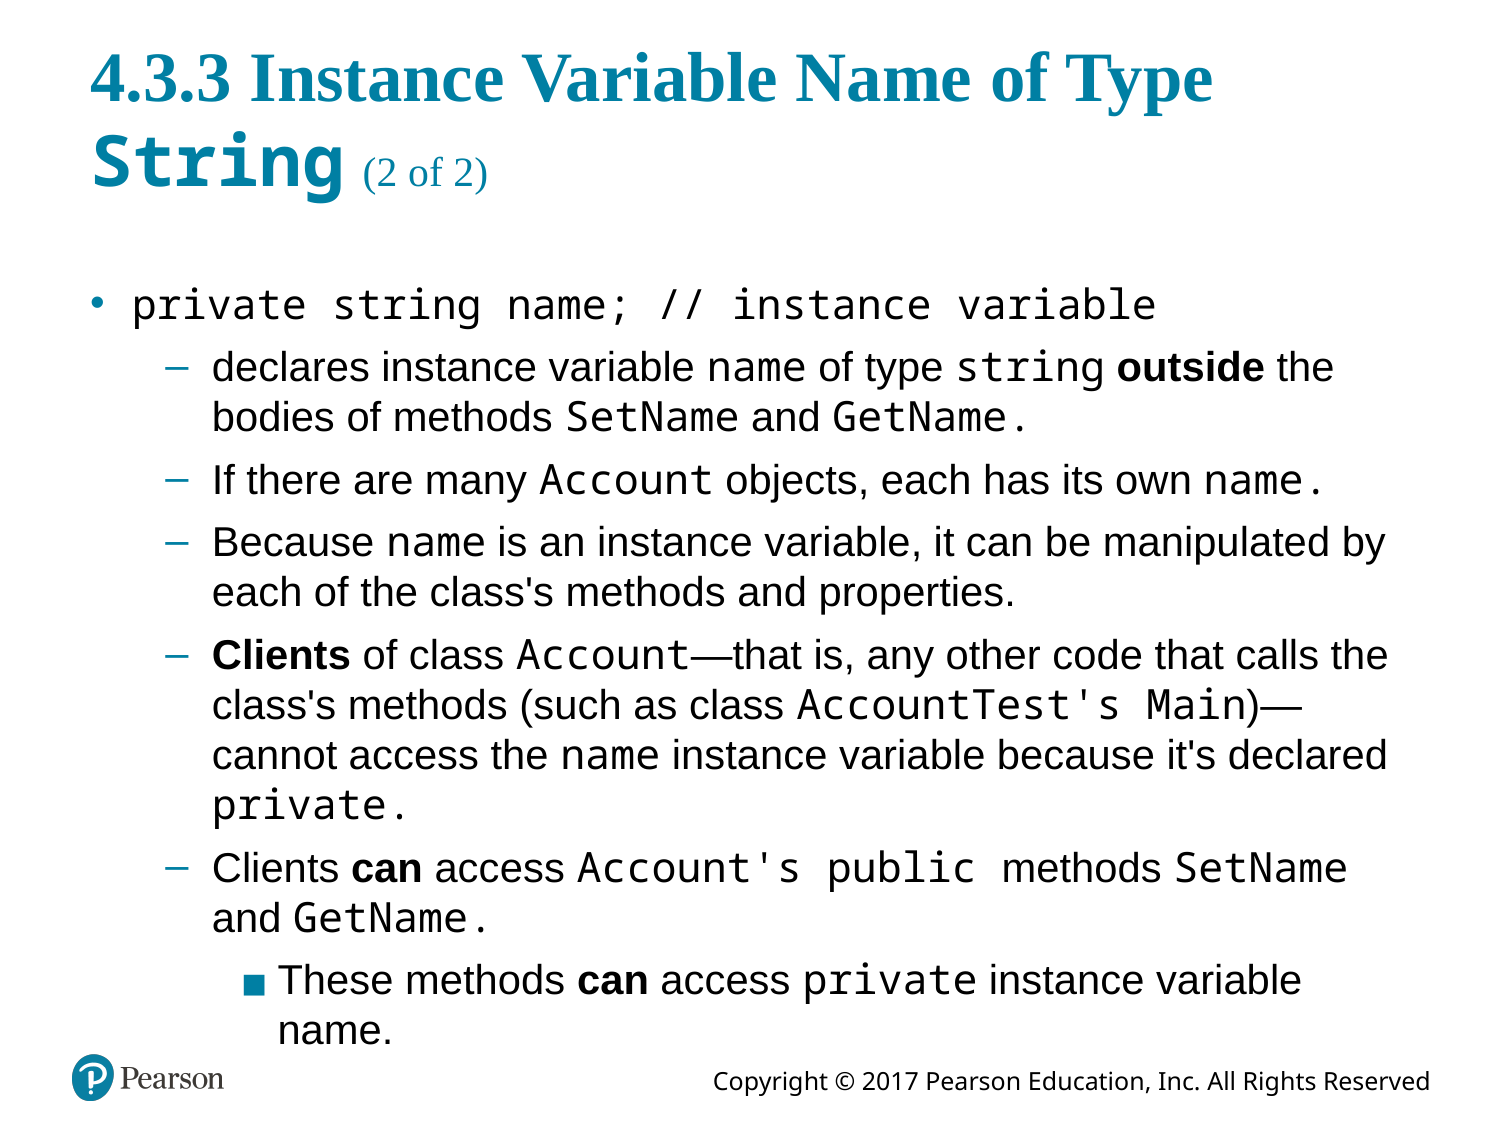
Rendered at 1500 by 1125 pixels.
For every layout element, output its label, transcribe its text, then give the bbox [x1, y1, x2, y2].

list private string name; // instance variable declares instance variable name of type string outside the bodies of methods SetName and GetName. If there are many Account objects, each has its own name. Because name is an instance variable, it can be manipulated by each of the class's methods and properties. Clients of class Account—that is, any other code that calls the class's methods (such as class AccountTest's Main)—cannot access the name instance variable because it's declared private. Clients can access Account's public methods SetName and GetName. These methods can access private instance variable name. [75, 262, 1425, 1048]
title 4.3.3 Instance Variable Name of Type String (2 of 2) [75, 35, 1425, 216]
picture [80, 1063, 106, 1088]
picture [72, 1087, 83, 1101]
picture [98, 1054, 224, 1101]
picture [72, 1054, 88, 1070]
